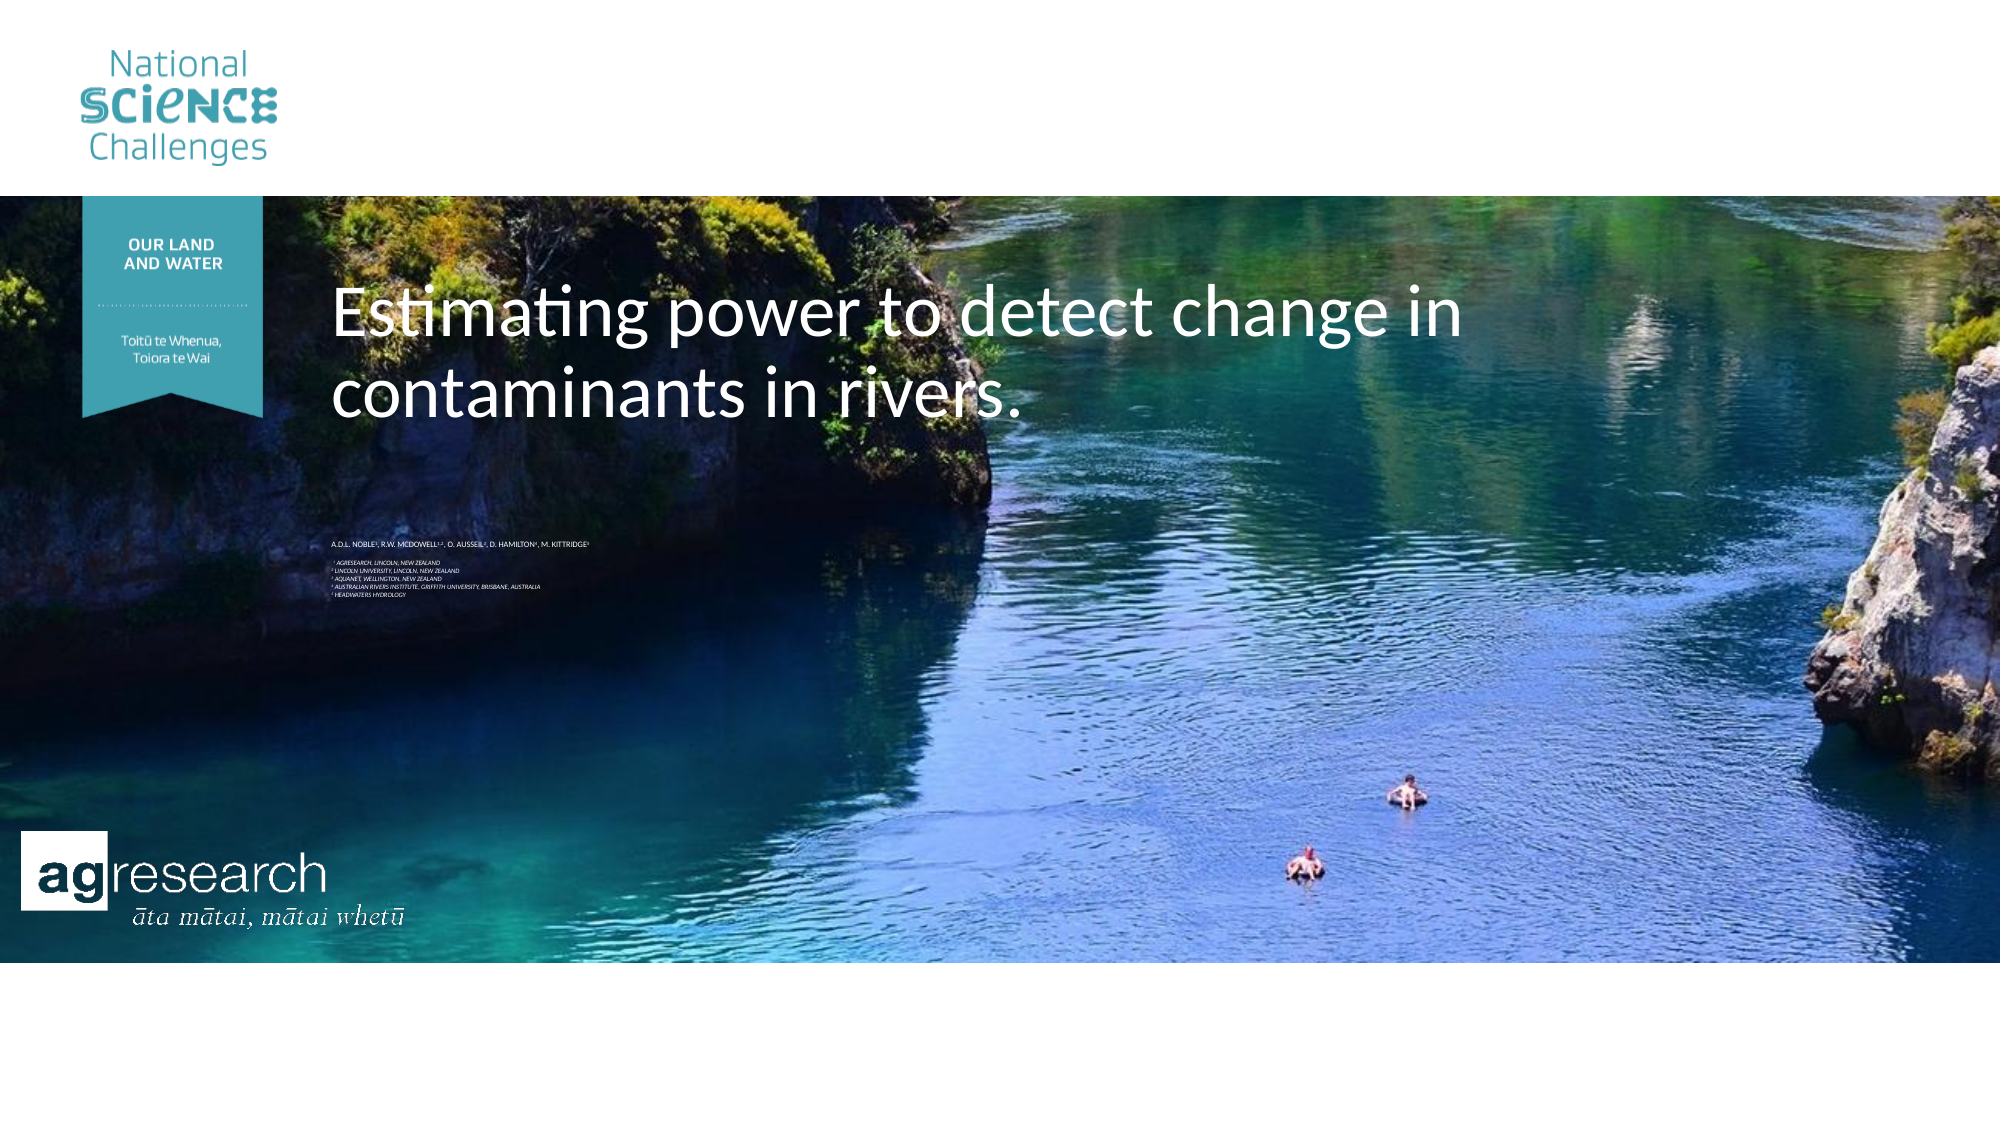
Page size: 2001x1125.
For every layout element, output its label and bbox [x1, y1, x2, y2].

picture [0, 196, 2000, 963]
picture [29, 42, 326, 173]
